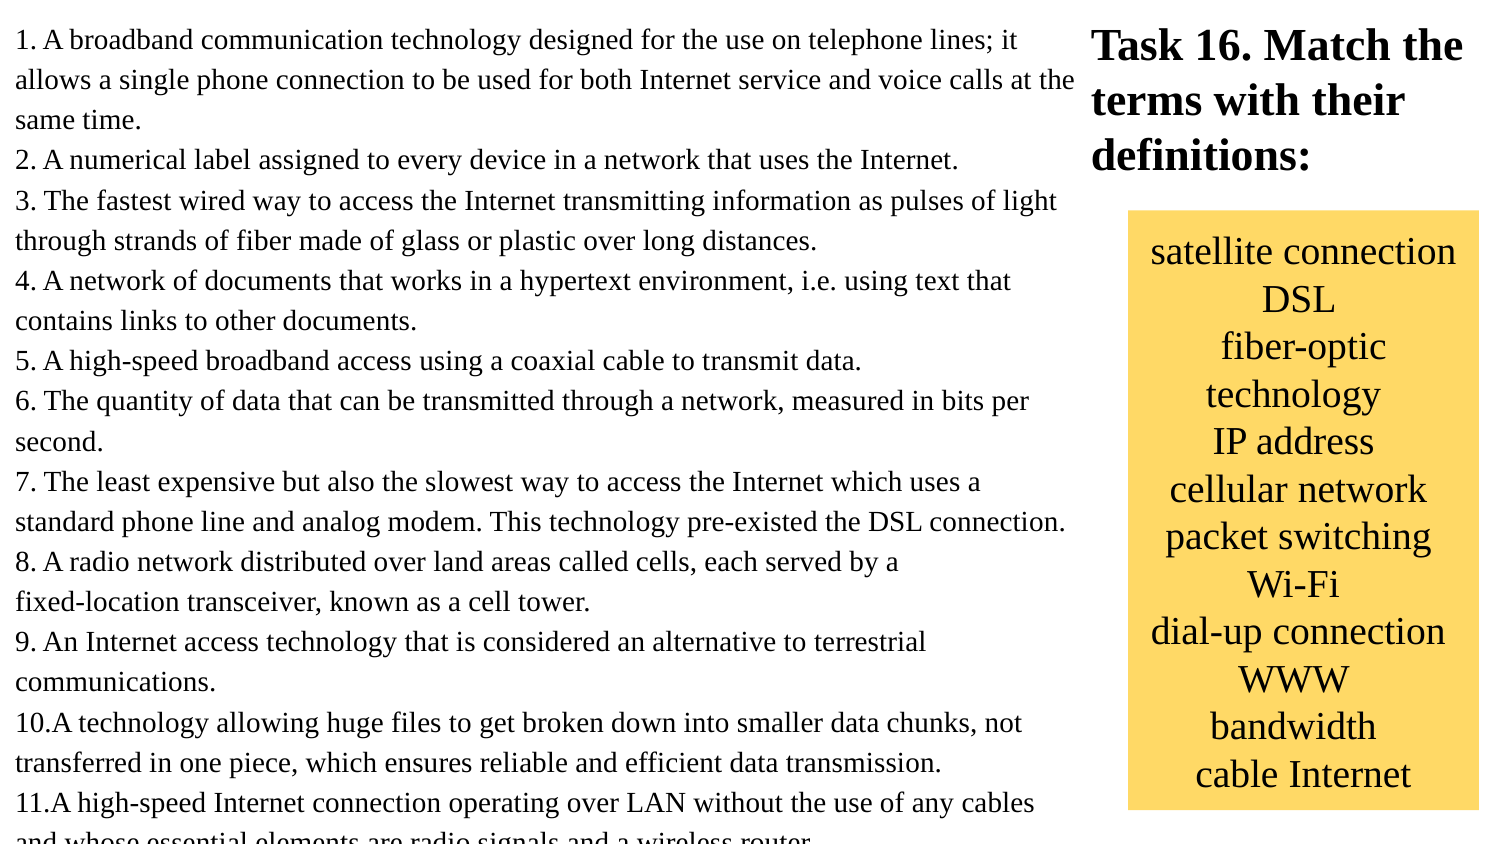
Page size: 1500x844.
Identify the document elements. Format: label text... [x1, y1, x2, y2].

text_box satellite connection DSL fiber-optic technology IP address cellular network packet switching Wi-Fi dial-up connection WWW bandwidth cable Internet [1128, 210, 1479, 811]
title Task 16. Match the terms with their definitions: [1097, 0, 1500, 103]
list 1. A broadband communication technology designed for the use on telephone lines; it allows a single phone connection to be used for both Internet service and voice calls at the same time. 2. A numerical label assigned to every device in a network that uses the Internet. 3. The fastest wired way to access the Internet transmitting information as pulses of light through strands of fiber made of glass or plastic over long distances. 4. A network of documents that works in a hypertext environment, i.e. using text that contains links to other documents. 5. A high-speed broadband access using a coaxial cable to transmit data. 6. The quantity of data that can be transmitted through a network, measured in bits per second. 7. The least expensive but also the slowest way to access the Internet which uses a standard phone line and analog modem. This technology pre-existed the DSL connection. 8. A radio network distributed over land areas called cells, each served by a fixed-location transceiver, known as a cell tower. 9. An Internet access technology that is considered an alternative to terrestrial communications. 10.A technology allowing huge files to get broken down into smaller data chunks, not transferred in one piece, which ensures reliable and efficient data transmission. 11.A high-speed Internet connection operating over LAN without the use of any cables and whose essential elements are radio signals and a wireless router. [0, 0, 1097, 844]
